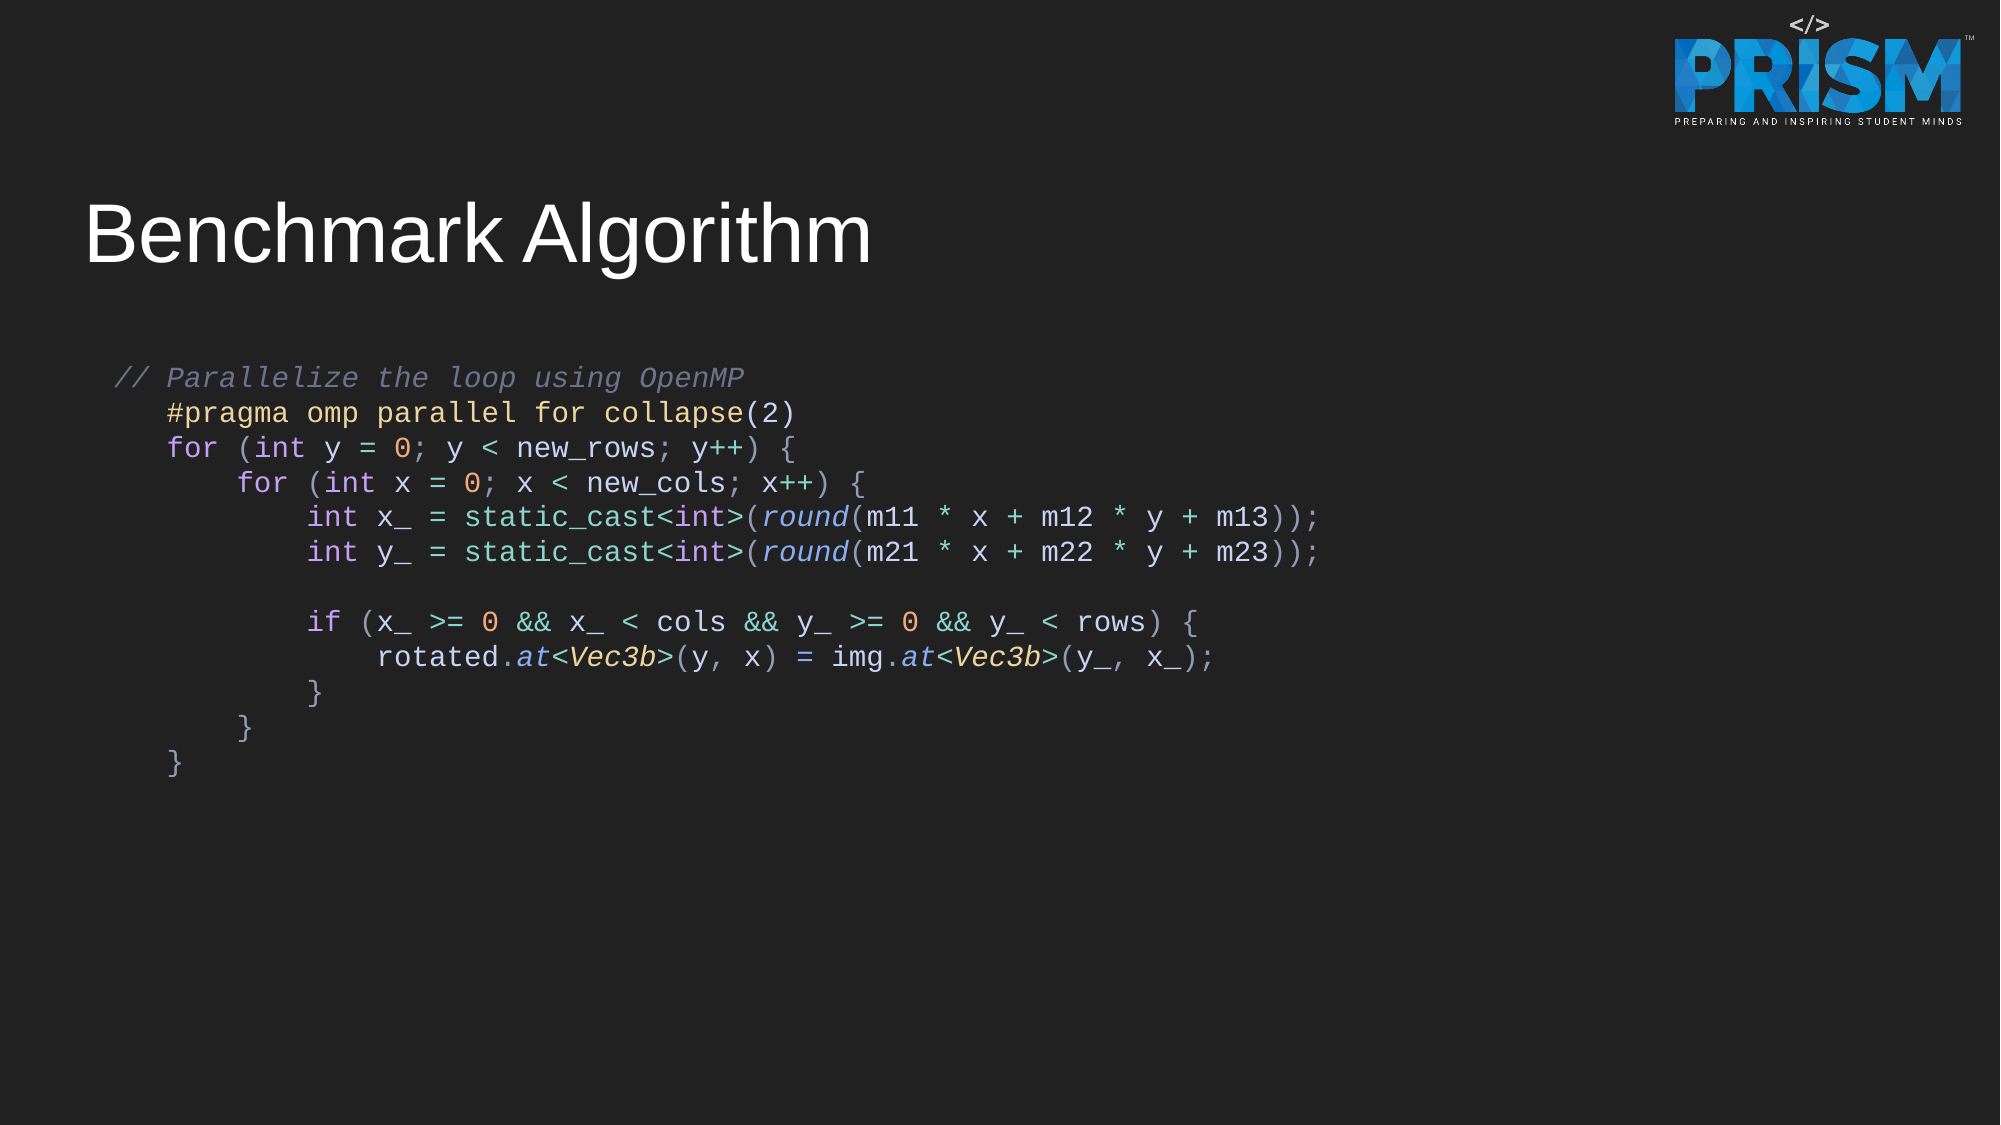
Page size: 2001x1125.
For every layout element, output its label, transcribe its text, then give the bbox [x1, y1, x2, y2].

text_box // Parallelize the loop using OpenMP #pragma omp parallel for collapse(2) for (int y = 0; y < new_rows; y++) { for (int x = 0; x < new_cols; x++) { int x_ = static_cast<int>(round(m11 * x + m12 * y + m13)); int y_ = static_cast<int>(round(m21 * x + m22 * y + m23)); if (x_ >= 0 && x_ < cols && y_ >= 0 && y_ < rows) { rotated.at<Vec3b>(y, x) = img.at<Vec3b>(y_, x_); } } } [99, 342, 1404, 863]
picture [1675, 15, 1974, 125]
title Benchmark Algorithm [68, 167, 1324, 295]
